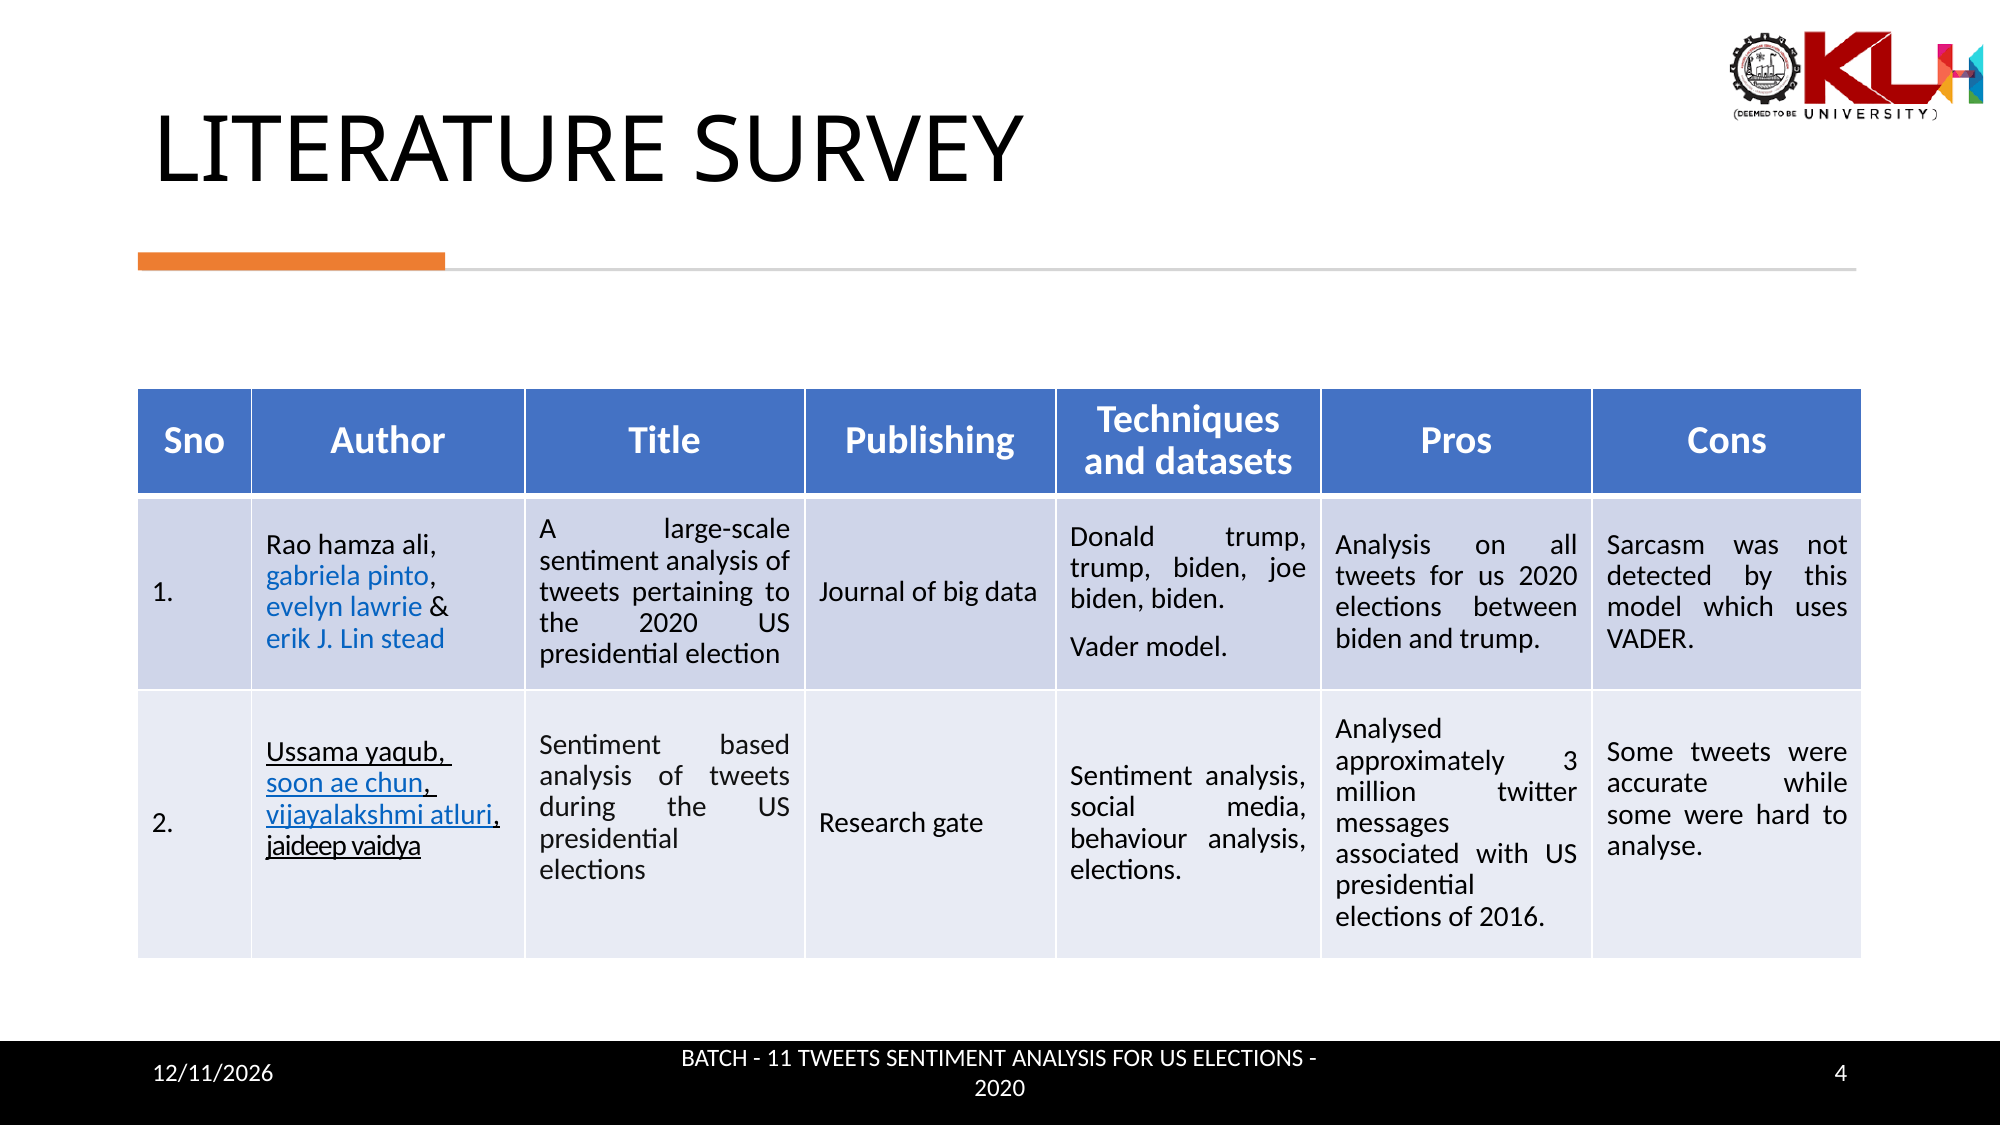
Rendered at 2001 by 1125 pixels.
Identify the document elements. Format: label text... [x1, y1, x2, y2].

table_header Title [526, 389, 804, 493]
text_box [141, 267, 1857, 272]
text_box [0, 0, 2000, 1041]
table_cell 2. [138, 691, 251, 958]
table_cell Research gate [806, 691, 1055, 958]
table_cell Ussama yaqub, soon ae chun, vijayalakshmi atluri, jaideep vaidya [252, 691, 524, 958]
table_cell Sarcasm was not detected by this model which uses VADER. [1593, 499, 1861, 689]
table_cell 1. [138, 499, 251, 689]
text_box 25-10-2022 [137, 1041, 588, 1102]
table_header Pros [1322, 389, 1591, 493]
table_cell Some tweets were accurate while some were hard to analyse. [1593, 691, 1861, 958]
table_cell Journal of big data [806, 499, 1055, 689]
table_header Publishing [806, 389, 1055, 493]
table_cell Analysed approximately 3 million twitter messages associated with US presidential elections of 2016. [1322, 691, 1591, 958]
table_header Cons [1593, 389, 1861, 493]
table_cell A large-scale sentiment analysis of tweets pertaining to the 2020 US presidential election [526, 499, 804, 689]
title LITERATURE SURVEY [138, 41, 1862, 209]
text_box [137, 251, 446, 271]
table_cell Sentiment based analysis of tweets during the US presidential elections [526, 691, 804, 958]
text_box BATCH - 11 TWEETS SENTIMENT ANALYSIS FOR US ELECTIONS - 2020 [662, 1041, 1338, 1102]
table_header Sno [138, 389, 251, 493]
table_header Techniques and datasets [1057, 389, 1320, 493]
table_cell Analysis on all tweets for us 2020 elections between biden and trump. [1322, 499, 1591, 689]
text_box 4 [1412, 1041, 1863, 1102]
text_box [0, 1041, 2000, 1125]
table_cell Rao hamza ali, gabriela pinto, evelyn lawrie & erik J. Lin stead [252, 499, 524, 689]
table_cell Sentiment analysis, social media, behaviour analysis, elections. [1057, 691, 1320, 958]
picture [1724, 10, 1992, 138]
table_header Author [252, 389, 524, 493]
table_cell Donald trump, trump, biden, joe biden, biden. Vader model. [1057, 499, 1320, 689]
